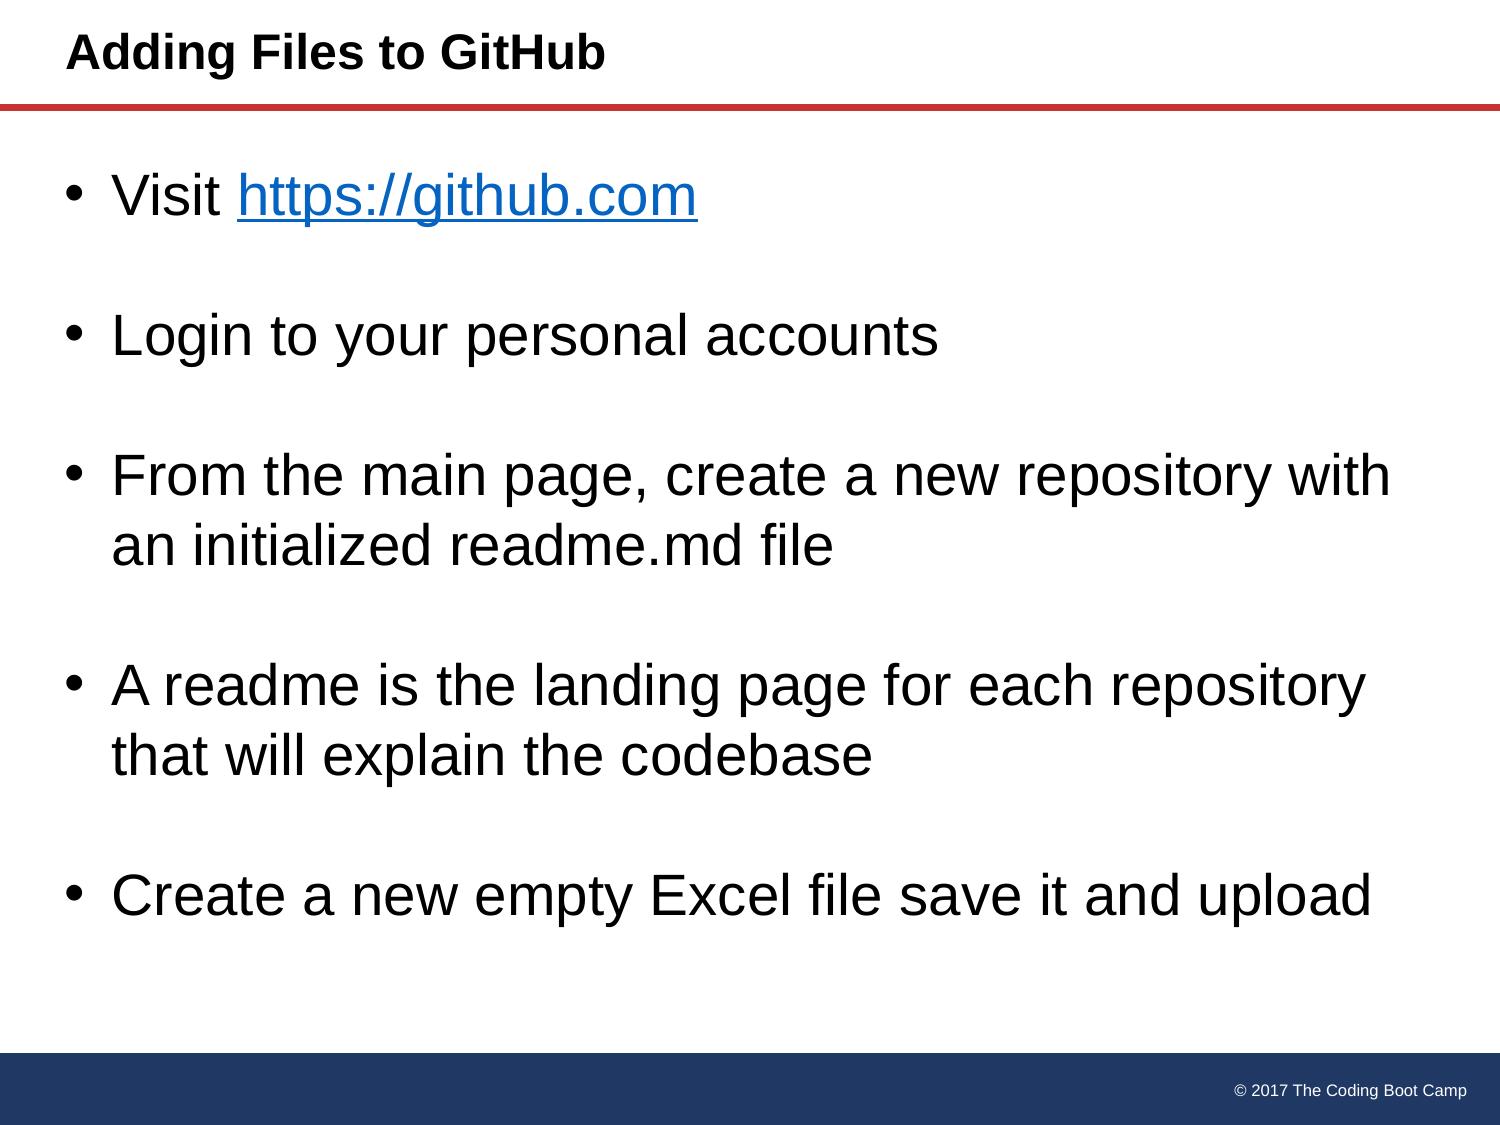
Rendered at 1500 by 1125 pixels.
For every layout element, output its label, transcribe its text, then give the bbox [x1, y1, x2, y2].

title Adding Files to GitHub [50, 0, 948, 108]
text_box Visit https://github.com Login to your personal accounts From the main page, create a new repository with an initialized readme.md file A readme is the landing page for each repository that will explain the codebase Create a new empty Excel file save it and upload [49, 149, 1463, 935]
